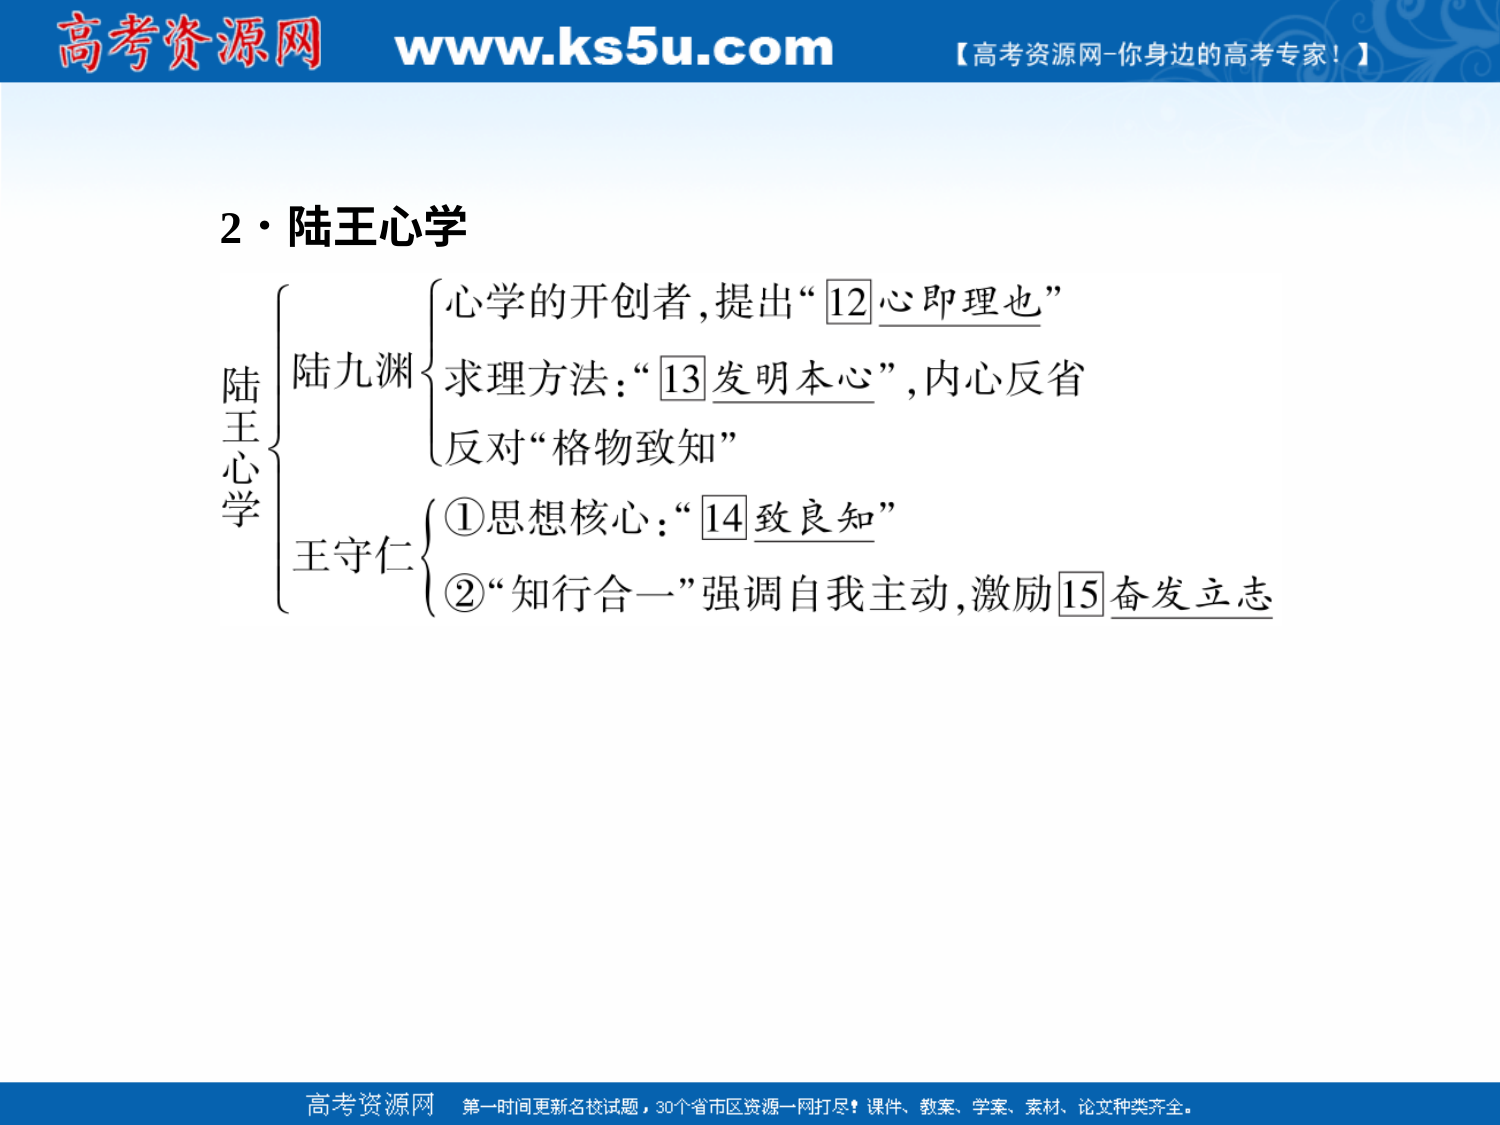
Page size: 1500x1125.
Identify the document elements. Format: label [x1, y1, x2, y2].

text_box [129, 197, 1378, 1007]
picture [0, 0, 1500, 1125]
